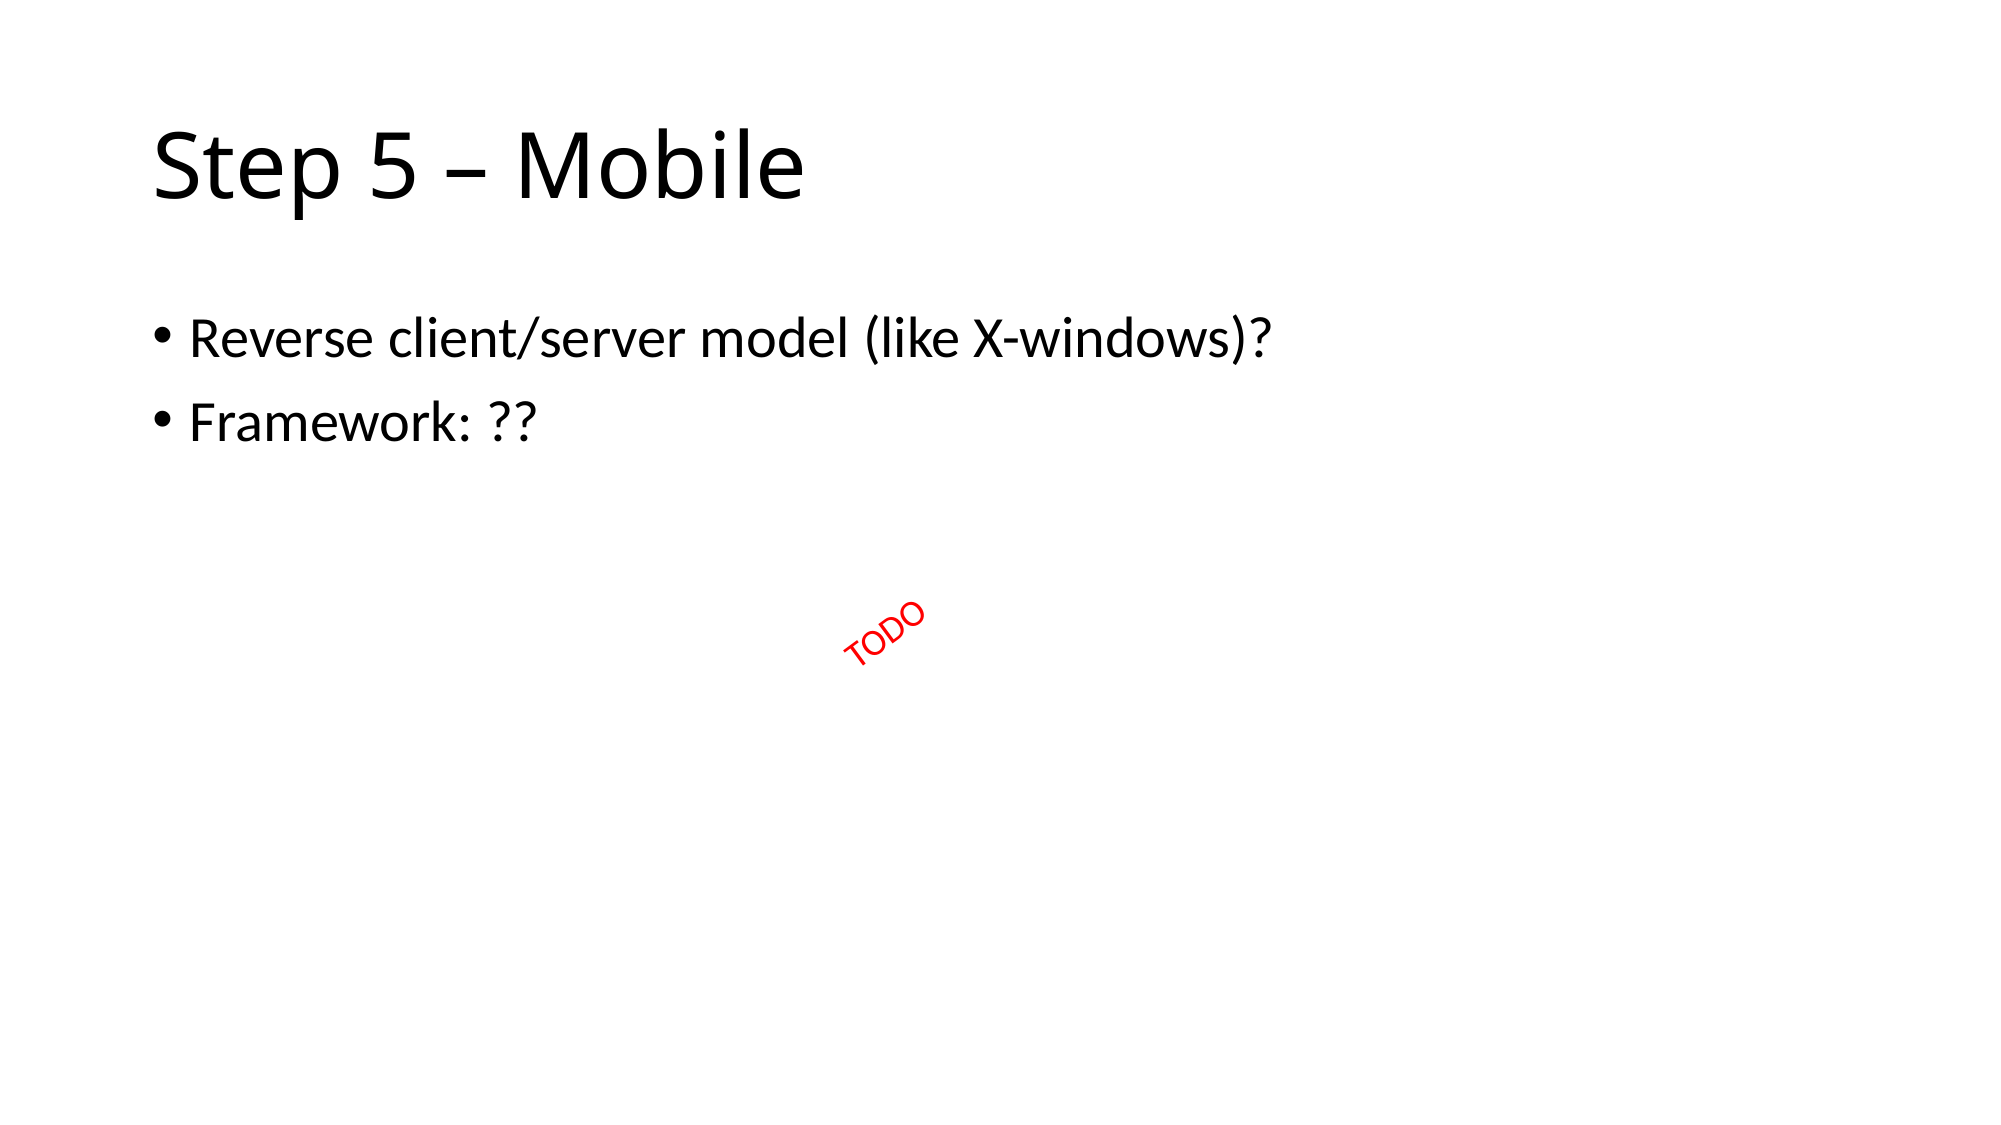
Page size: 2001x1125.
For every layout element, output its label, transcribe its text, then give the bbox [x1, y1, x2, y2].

text_box TODO [818, 571, 951, 691]
list Reverse client/server model (like X-windows)? Framework: ?? [137, 299, 1863, 1014]
title Step 5 – Mobile [137, 59, 1863, 278]
